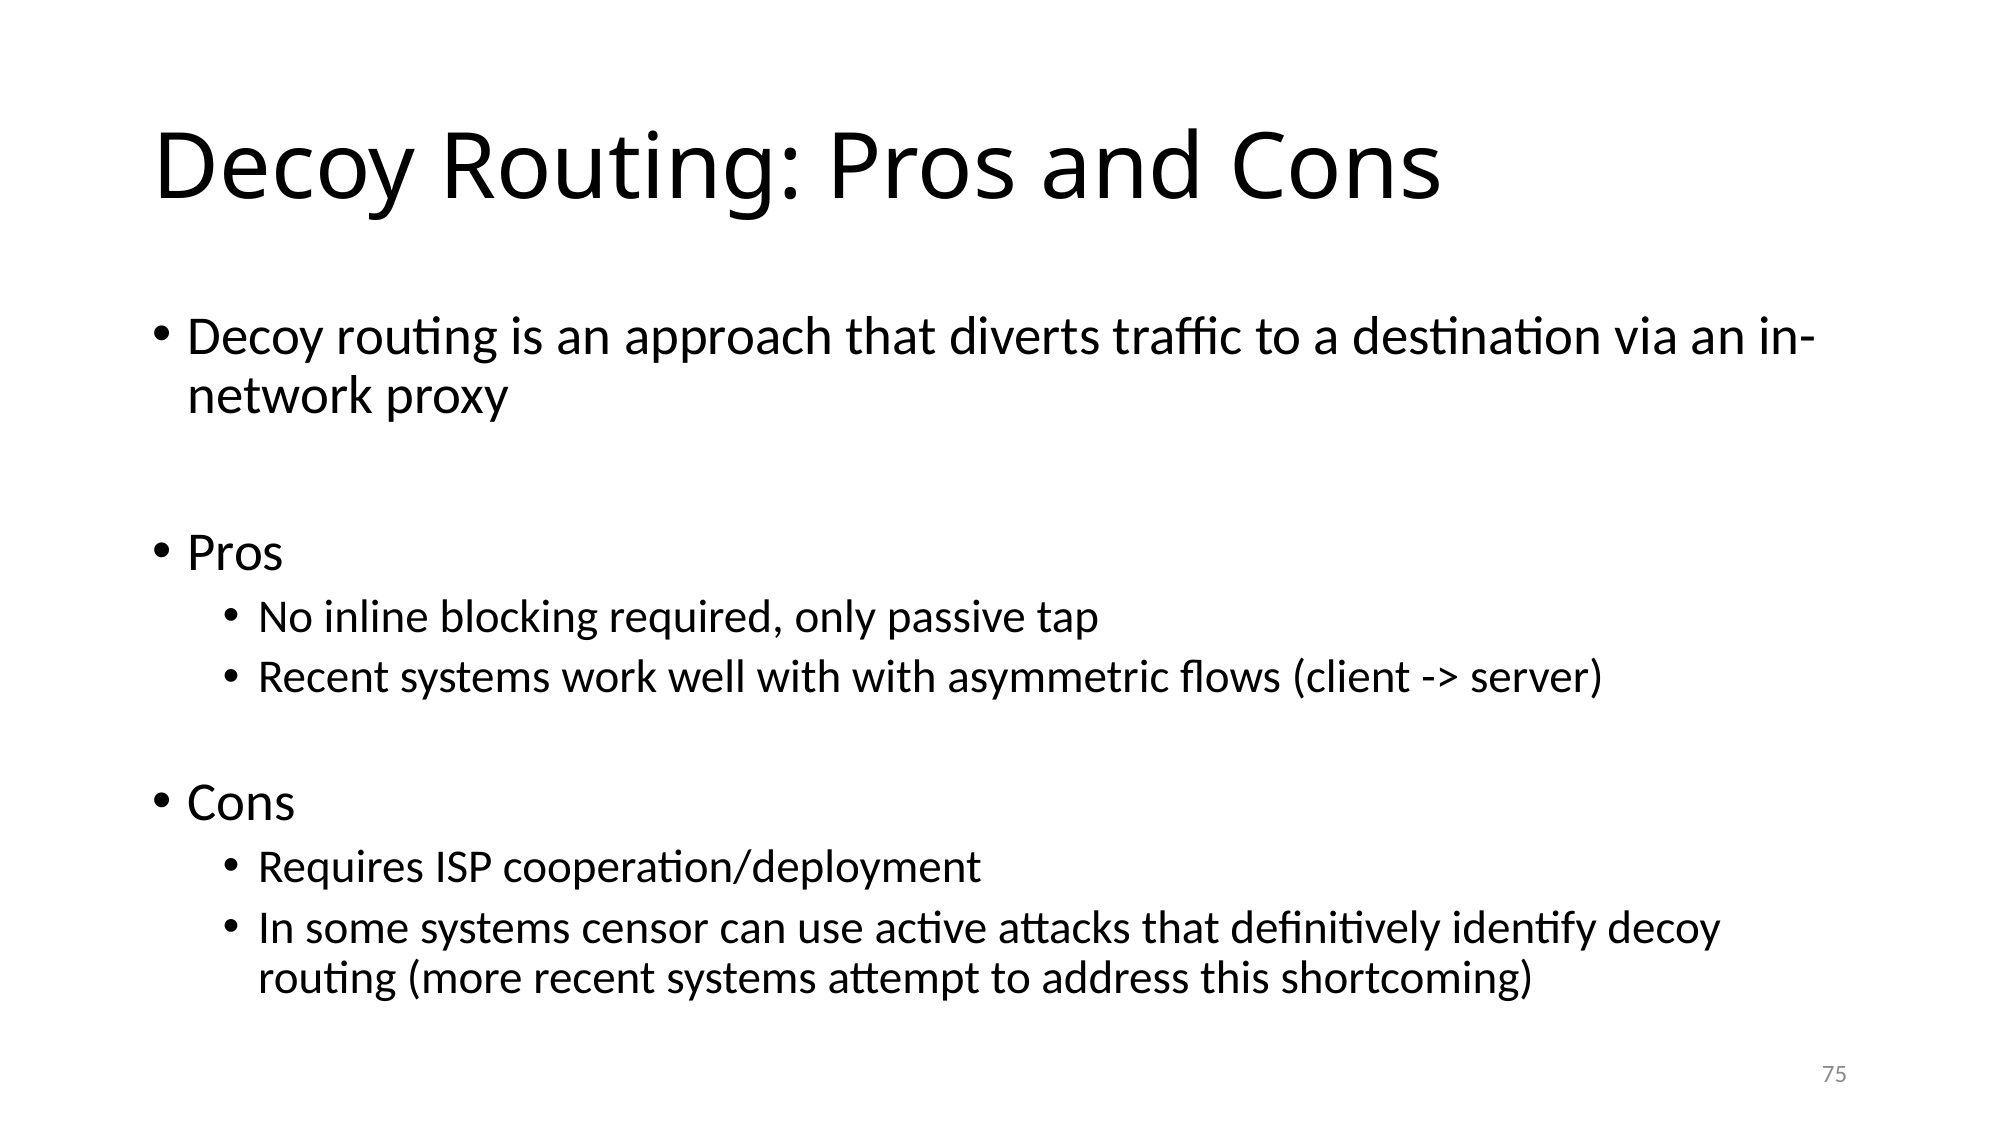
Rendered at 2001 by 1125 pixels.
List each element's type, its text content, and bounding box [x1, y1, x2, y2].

title Decoy Routing: Pros and Cons [137, 59, 1863, 278]
slide_number 75 [1412, 1042, 1863, 1103]
list Decoy routing is an approach that diverts traffic to a destination via an in-network proxy Pros No inline blocking required, only passive tap Recent systems work well with with asymmetric flows (client -> server) Cons Requires ISP cooperation/deployment In some systems censor can use active attacks that definitively identify decoy routing (more recent systems attempt to address this shortcoming) [137, 299, 1863, 1014]
